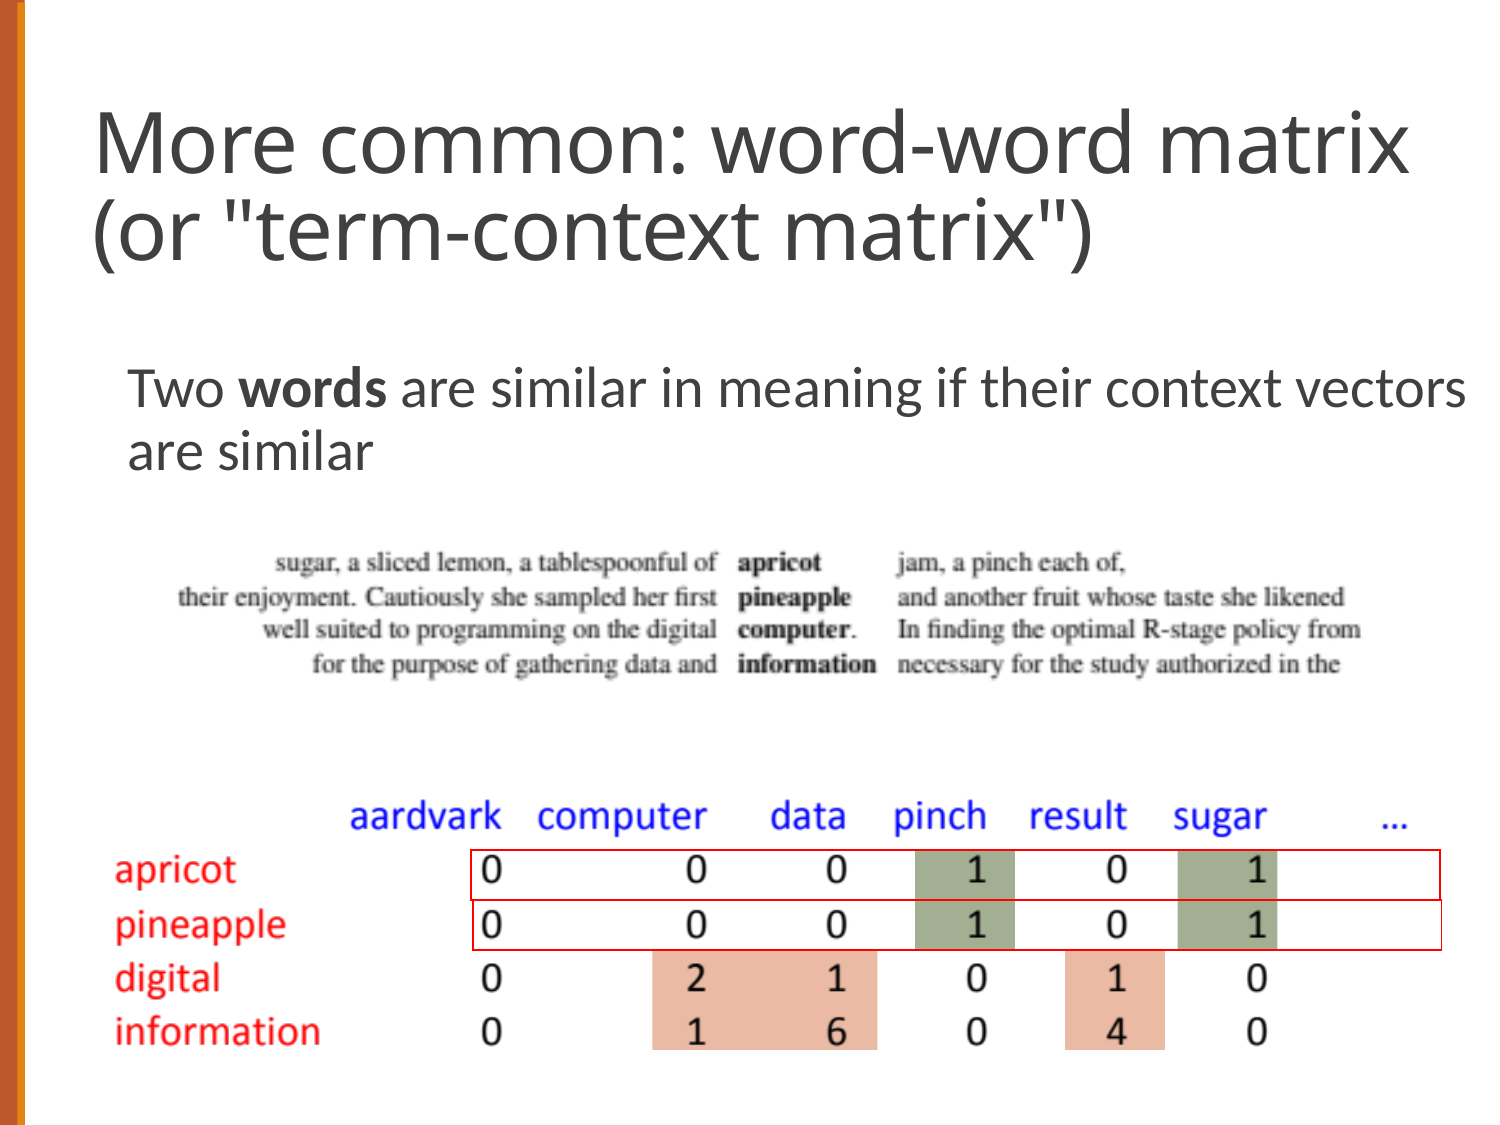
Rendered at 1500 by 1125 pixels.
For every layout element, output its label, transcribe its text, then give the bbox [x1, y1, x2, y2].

text_box [1426, 850, 1440, 901]
picture [161, 544, 1377, 690]
list Two words are similar in meaning if their context vectors are similar [112, 350, 1500, 897]
title More common: word-word matrix (or "term-context matrix") [77, 47, 1475, 285]
text_box [1426, 900, 1442, 951]
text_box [106, 786, 1418, 1125]
